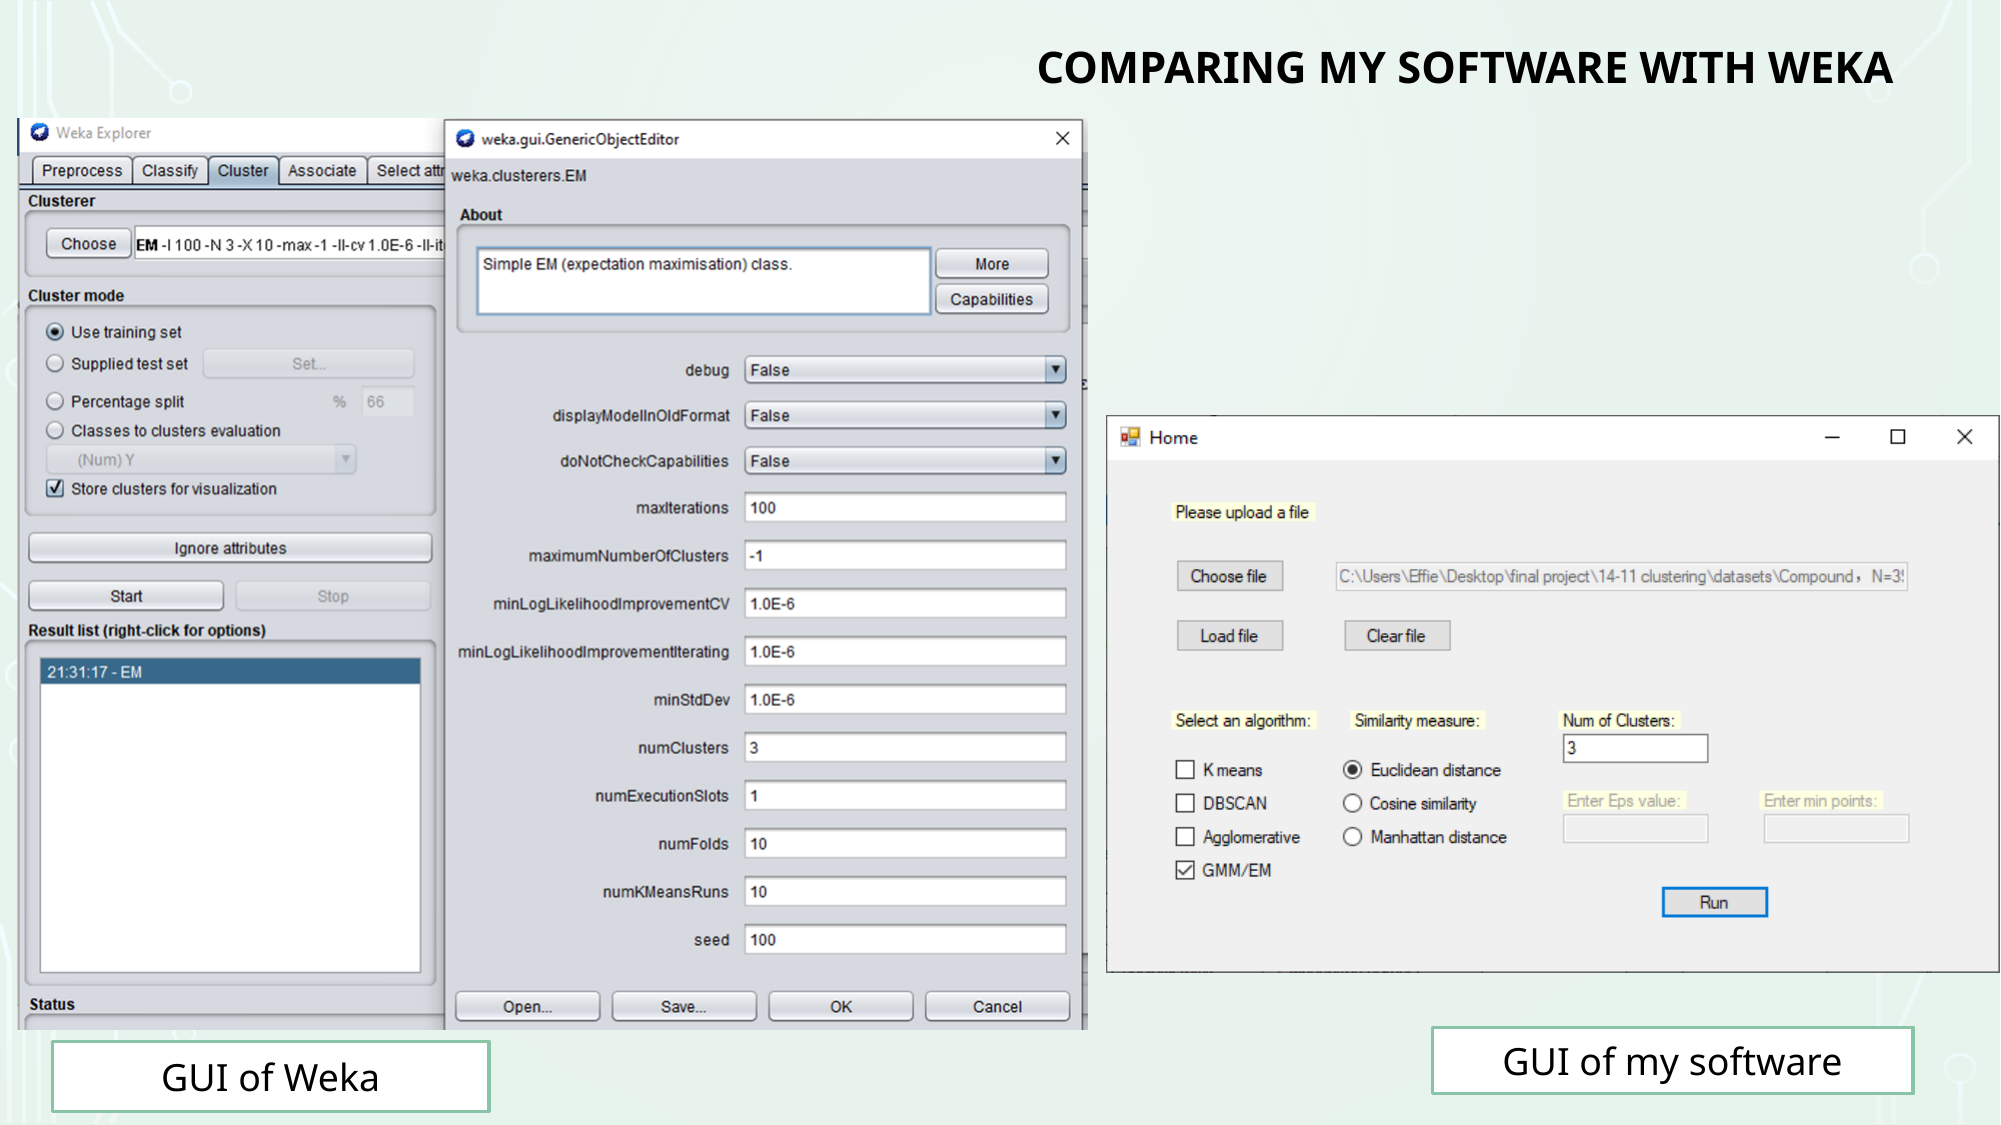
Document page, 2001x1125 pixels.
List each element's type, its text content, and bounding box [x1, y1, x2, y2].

picture [16, 118, 1088, 1031]
text_box GUI of Weka [51, 1042, 491, 1113]
picture [1105, 414, 2000, 974]
title Comparing my software with Weka [1021, 21, 2000, 119]
text_box GUI of my software [1431, 1026, 1915, 1095]
